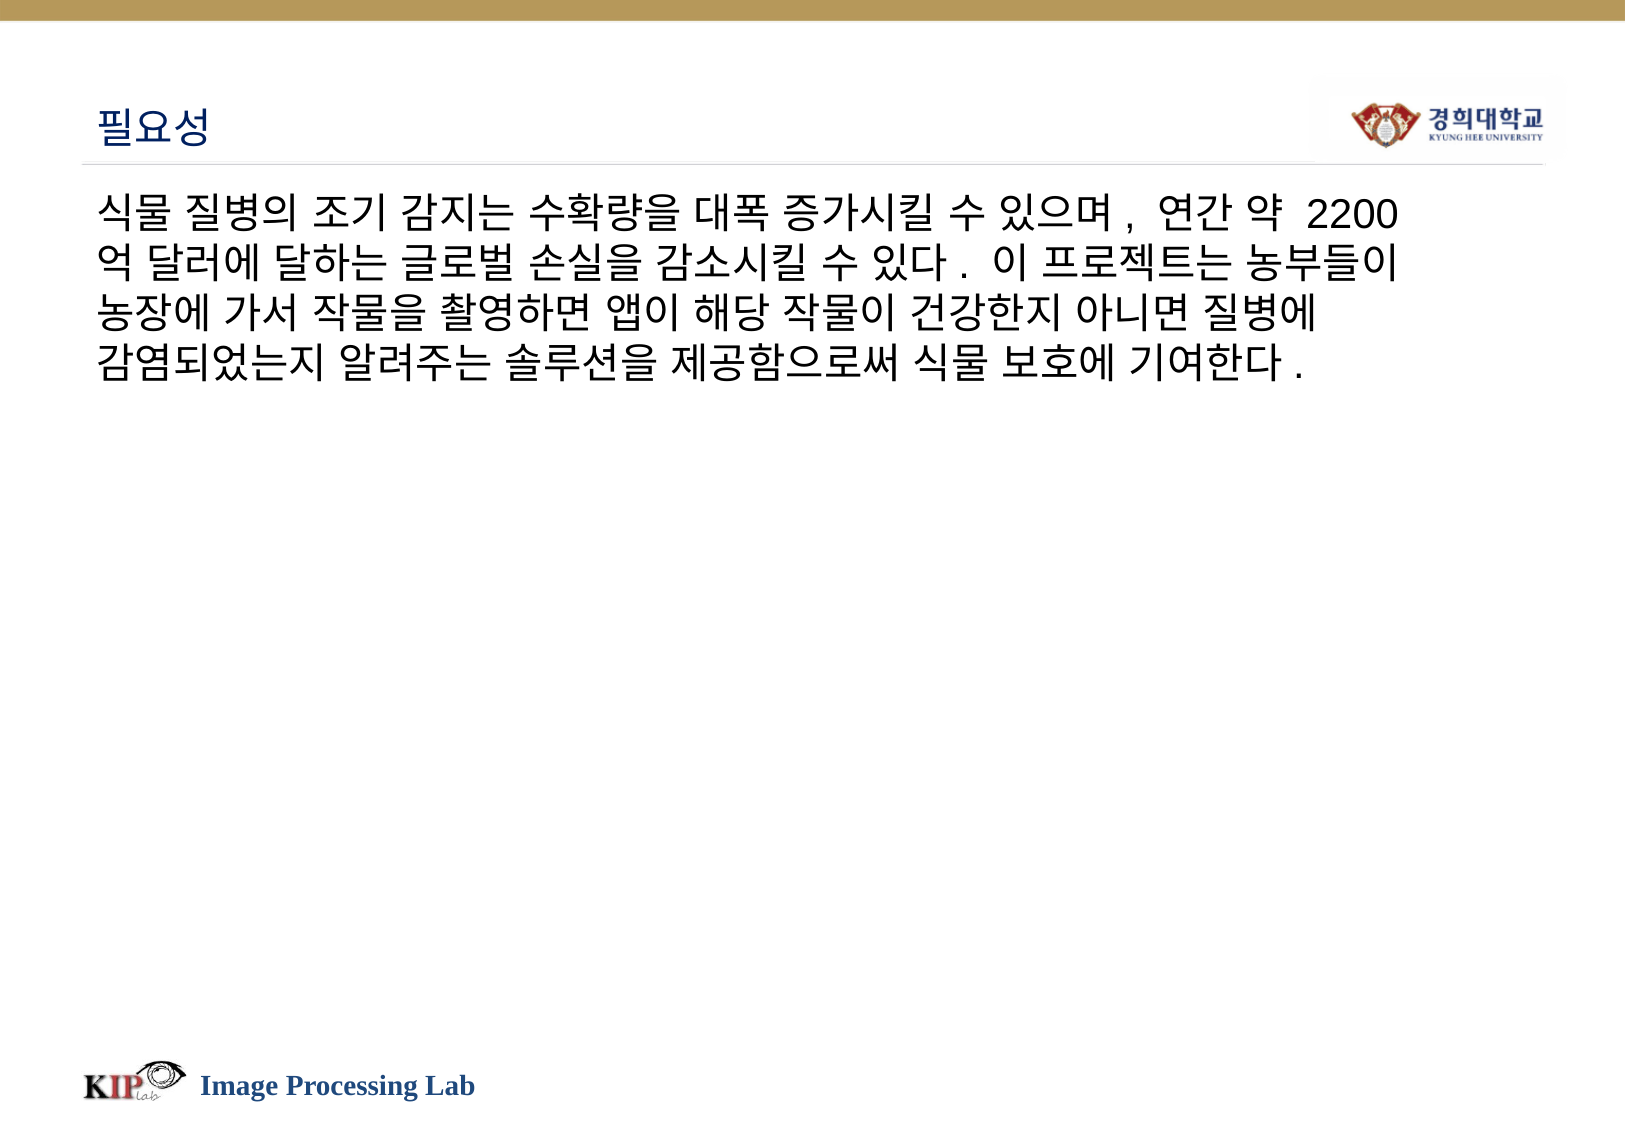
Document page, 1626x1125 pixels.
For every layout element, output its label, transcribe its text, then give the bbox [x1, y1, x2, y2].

text_box 식물 질병의 조기 감지는 수확량을 대폭 증가시킬 수 있으며, 연간 약 2200억 달러에 달하는 글로벌 손실을 감소시킬 수 있다. 이 프로젝트는 농부들이 농장에 가서 작물을 촬영하면 앱이 해당 작물이 건강한지 아니면 질병에 감염되었는지 알려주는 솔루션을 제공함으로써 식물 보호에 기여한다. [94, 184, 1420, 387]
title 필요성 [94, 100, 274, 184]
text_box Image Processing Lab [198, 1064, 478, 1102]
picture [0, 0, 1625, 1125]
